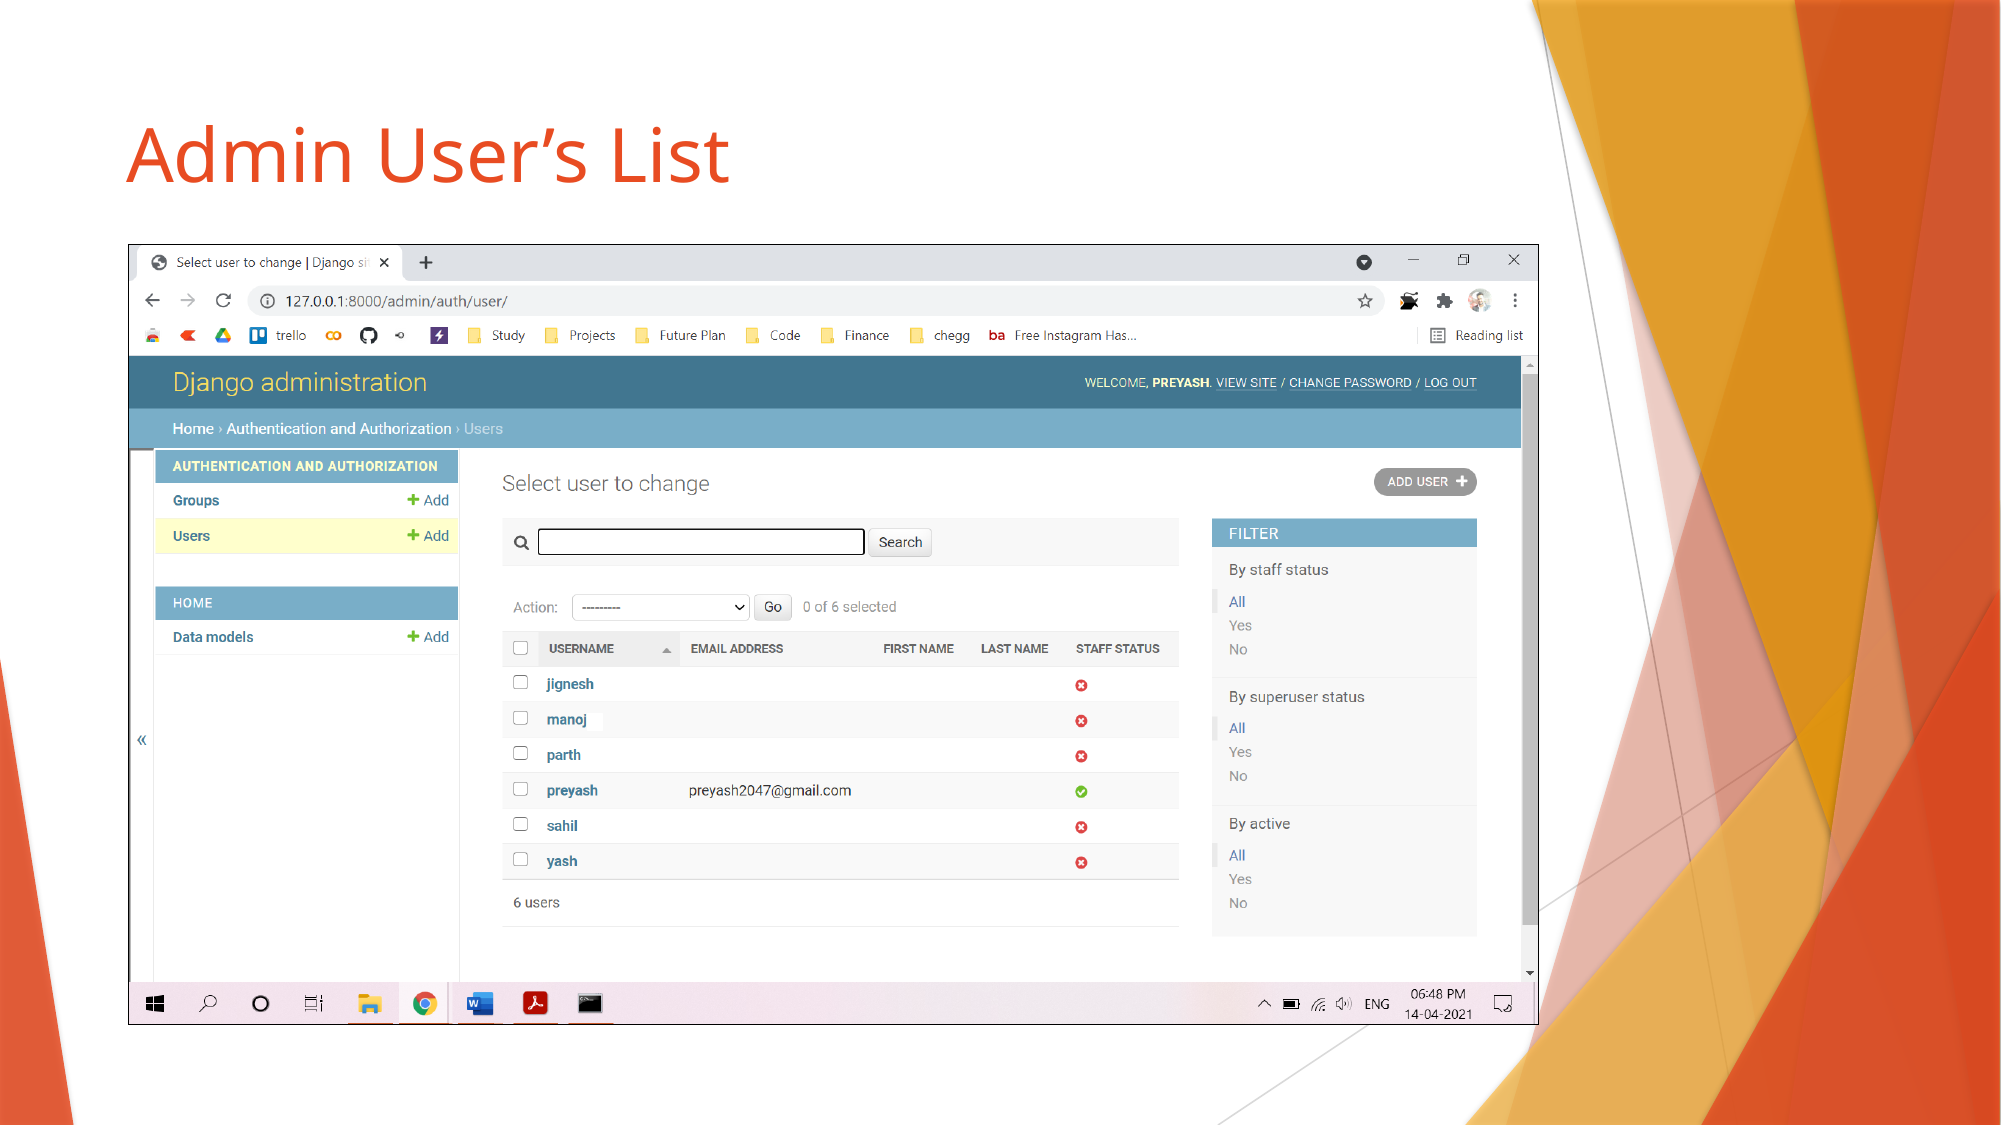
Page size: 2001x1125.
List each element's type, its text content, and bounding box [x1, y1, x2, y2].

title Admin User’s List [111, 99, 1522, 317]
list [127, 243, 1540, 1026]
